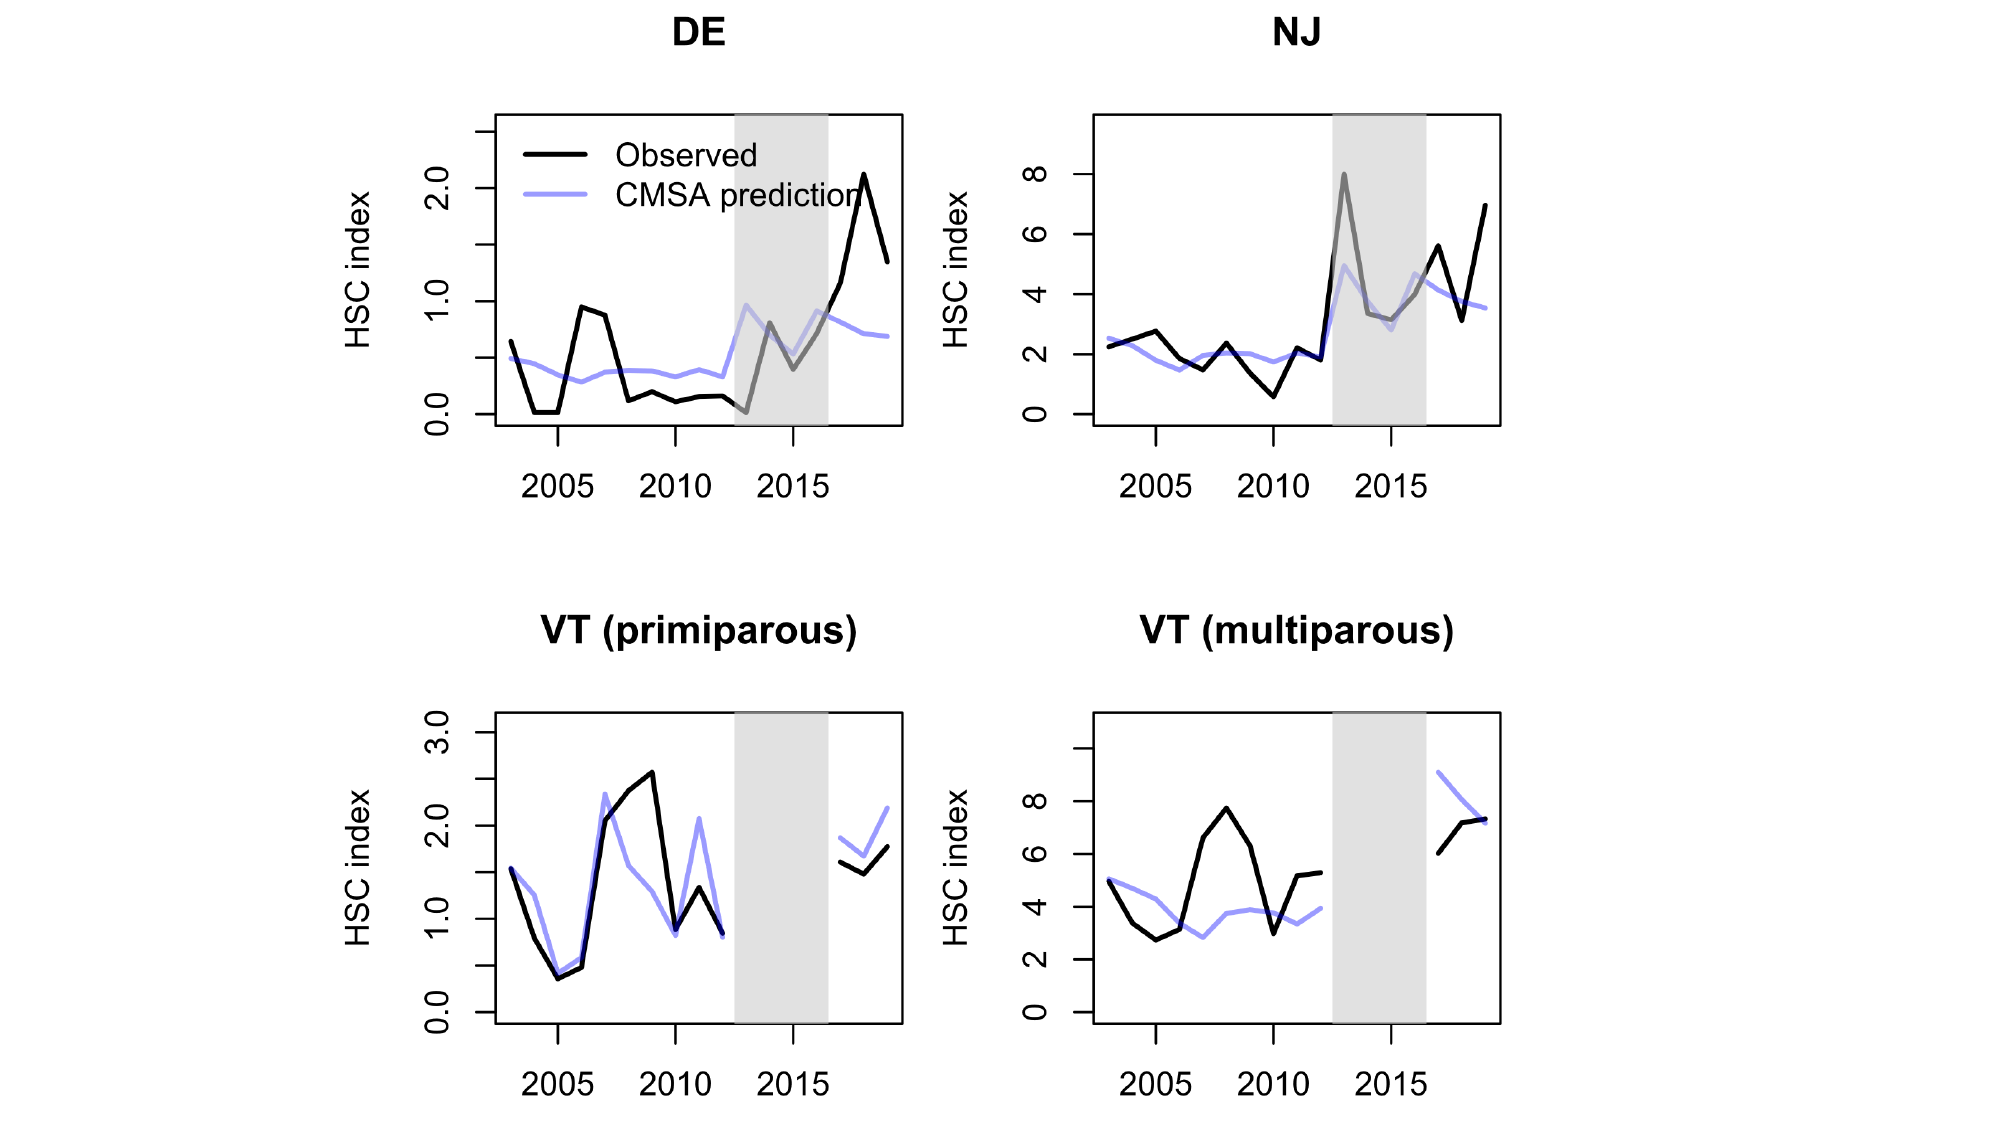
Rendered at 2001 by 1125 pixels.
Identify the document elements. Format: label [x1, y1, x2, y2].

picture [328, 10, 1524, 1115]
